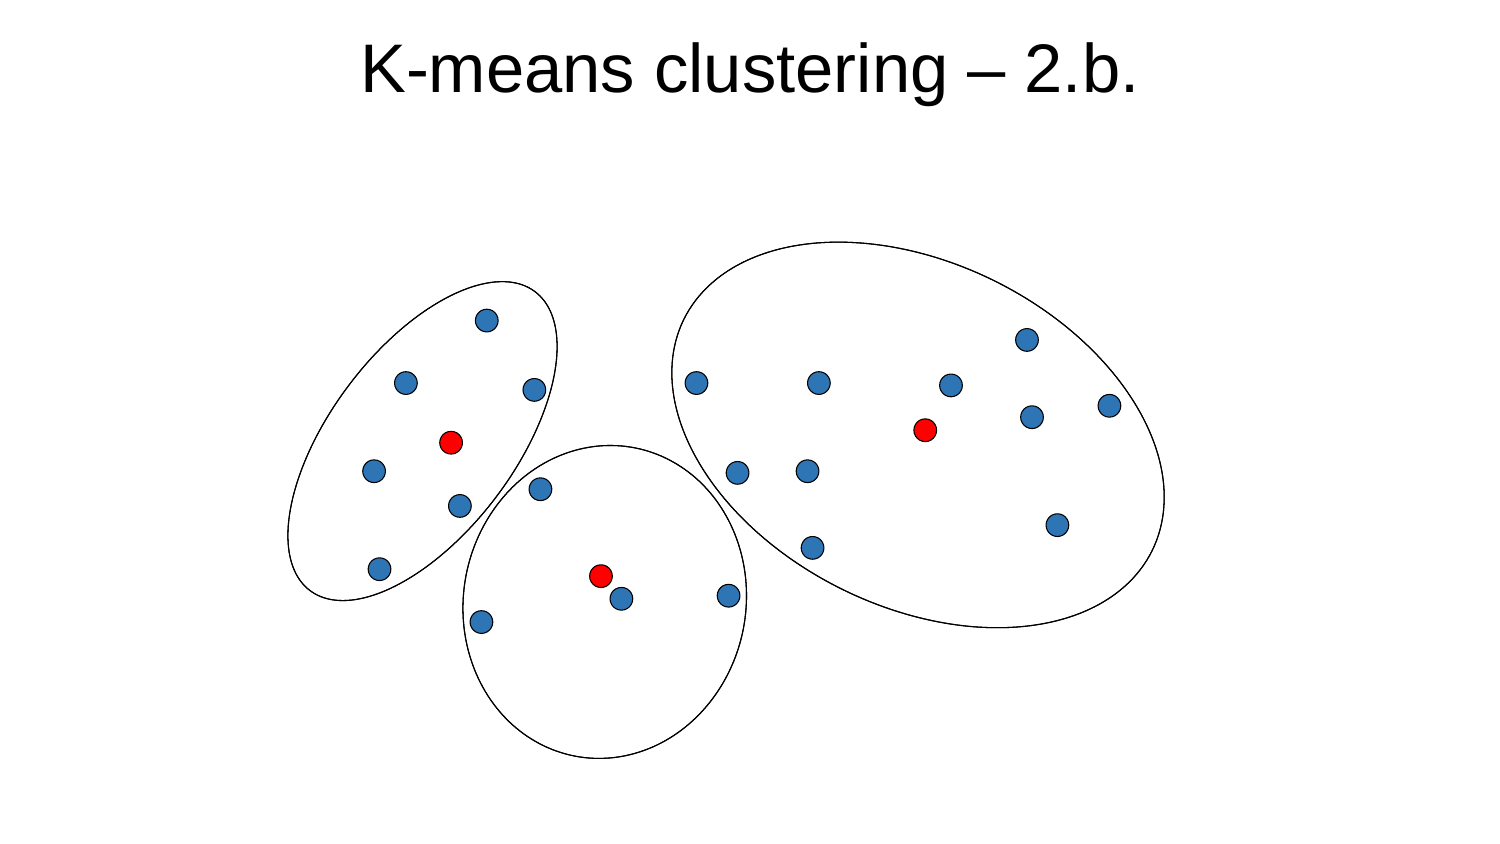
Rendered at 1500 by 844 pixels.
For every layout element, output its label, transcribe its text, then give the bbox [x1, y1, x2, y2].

text_box [474, 308, 499, 333]
text_box [522, 378, 547, 402]
text_box [469, 610, 494, 634]
text_box [913, 418, 938, 443]
text_box [1020, 405, 1044, 430]
text_box [1015, 328, 1039, 352]
text_box [609, 586, 634, 611]
text_box [287, 281, 558, 602]
text_box [795, 459, 820, 484]
text_box [1097, 393, 1122, 418]
text_box [439, 430, 463, 455]
text_box [671, 241, 1165, 629]
text_box [362, 459, 386, 484]
text_box [462, 444, 748, 759]
text_box [367, 557, 392, 582]
text_box [1045, 513, 1070, 538]
text_box [800, 535, 825, 560]
text_box [939, 373, 963, 398]
text_box [589, 564, 613, 589]
text_box [528, 477, 553, 502]
title K-means clustering – 2.b. [243, 0, 1257, 141]
text_box [447, 494, 472, 518]
text_box [806, 371, 831, 395]
text_box [716, 583, 741, 608]
text_box [684, 371, 709, 395]
text_box [725, 460, 750, 485]
text_box [394, 371, 418, 395]
